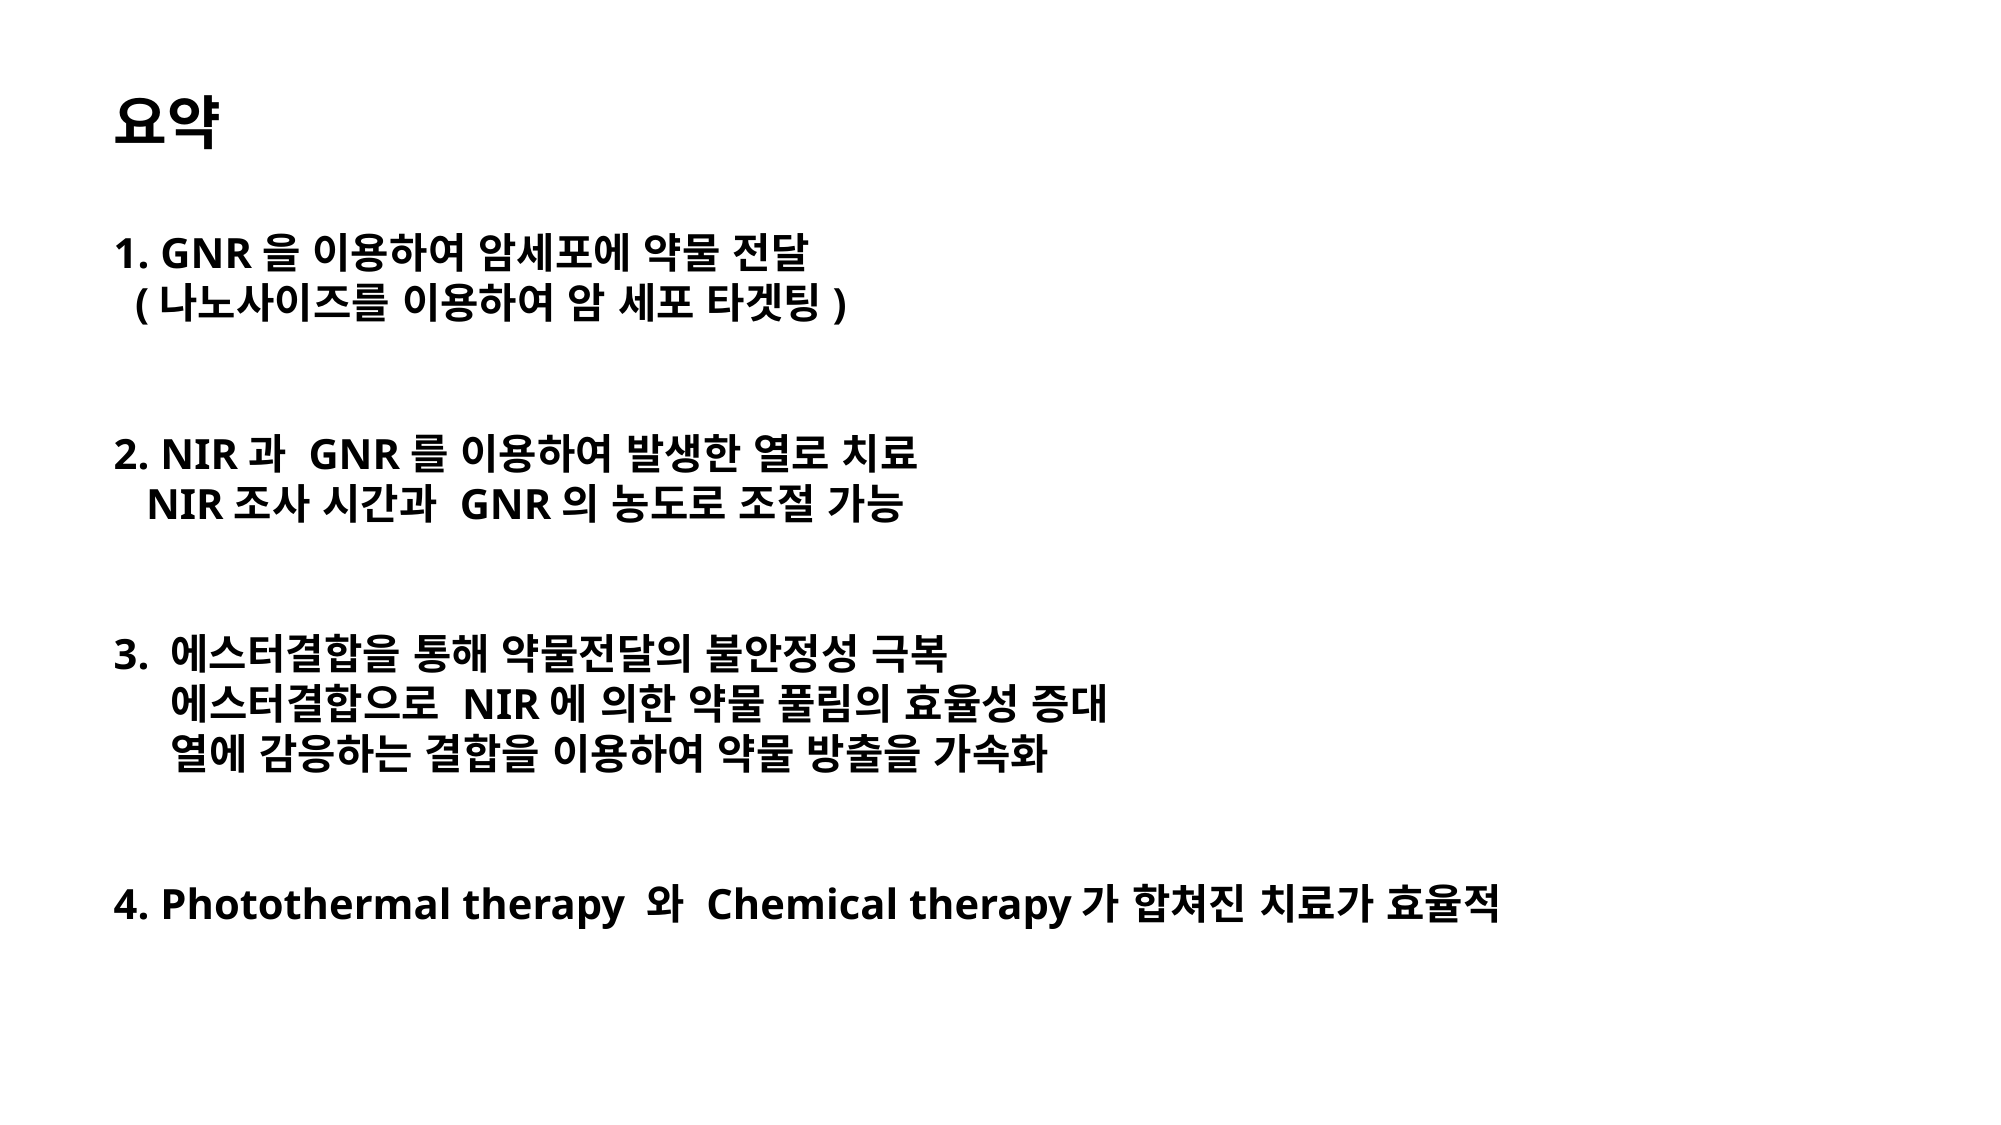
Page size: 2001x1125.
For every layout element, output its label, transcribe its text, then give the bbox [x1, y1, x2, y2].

text_box 요약 [98, 79, 1030, 164]
text_box 1. GNR을 이용하여 암세포에 약물 전달 (나노사이즈를 이용하여 암 세포 타겟팅) 2. NIR과 GNR를 이용하여 발생한 열로 치료 NIR조사 시간과 GNR의 농도로 조절 가능 3. 에스터결합을 통해 약물전달의 불안정성 극복 에스터결합으로 NIR에 의한 약물 풀림의 효율성 증대 열에 감응하는 결합을 이용하여 약물 방출을 가속화 4. Photothermal therapy 와 Chemical therapy가 합쳐진 치료가 효율적 [98, 219, 1803, 985]
